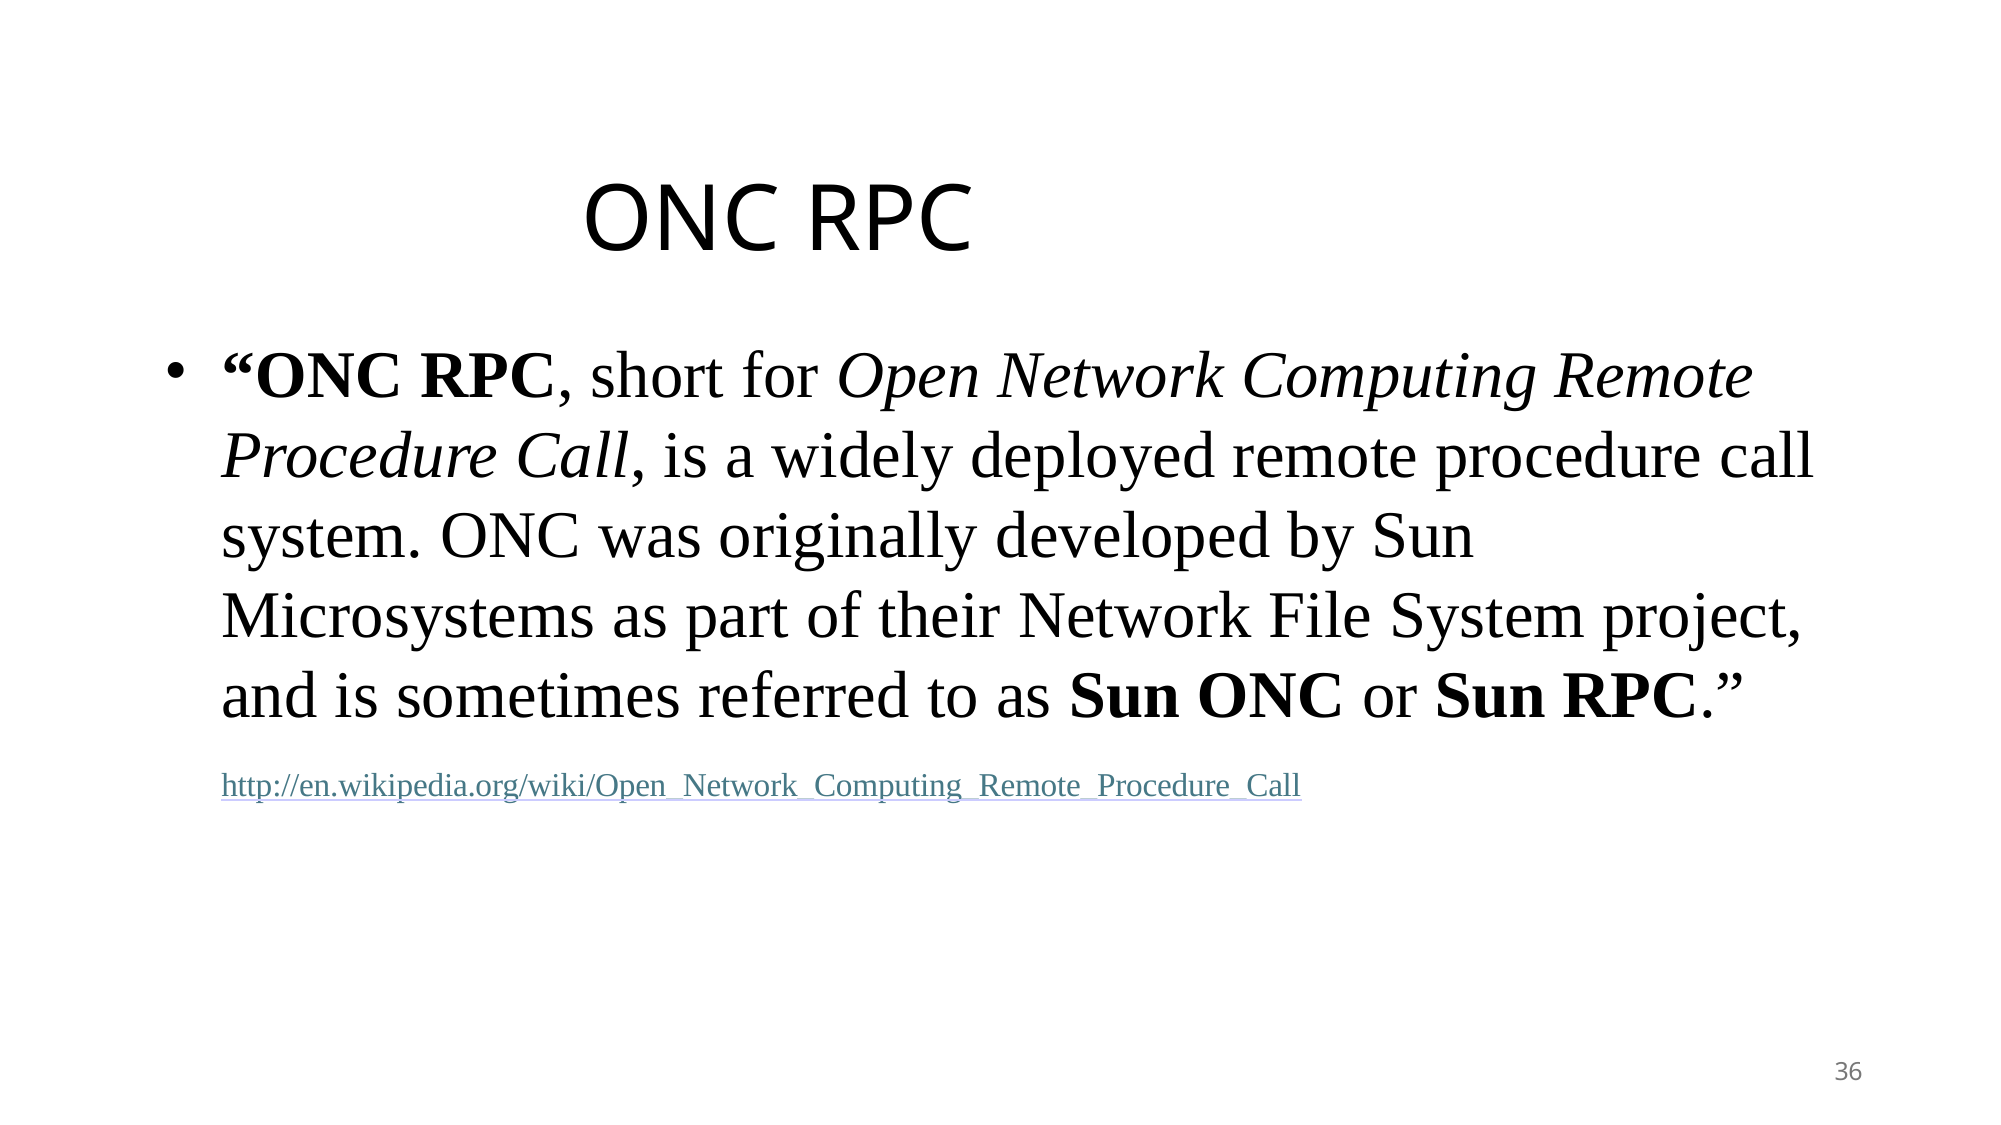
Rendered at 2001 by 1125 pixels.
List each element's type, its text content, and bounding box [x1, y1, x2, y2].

text_box “ONC RPC, short for Open Network Computing Remote Procedure Call, is a widely deployed remote procedure call system. ONC was originally developed by Sun Microsystems as part of their Network File System project, and is sometimes referred to as Sun ONC or Sun RPC.” http://en.wikipedia.org/wiki/Open_Network_Computing_Remote_Procedure_Call [162, 328, 1818, 804]
title ONC RPC [137, 29, 1863, 308]
slide_number 36 [1412, 746, 1863, 1125]
